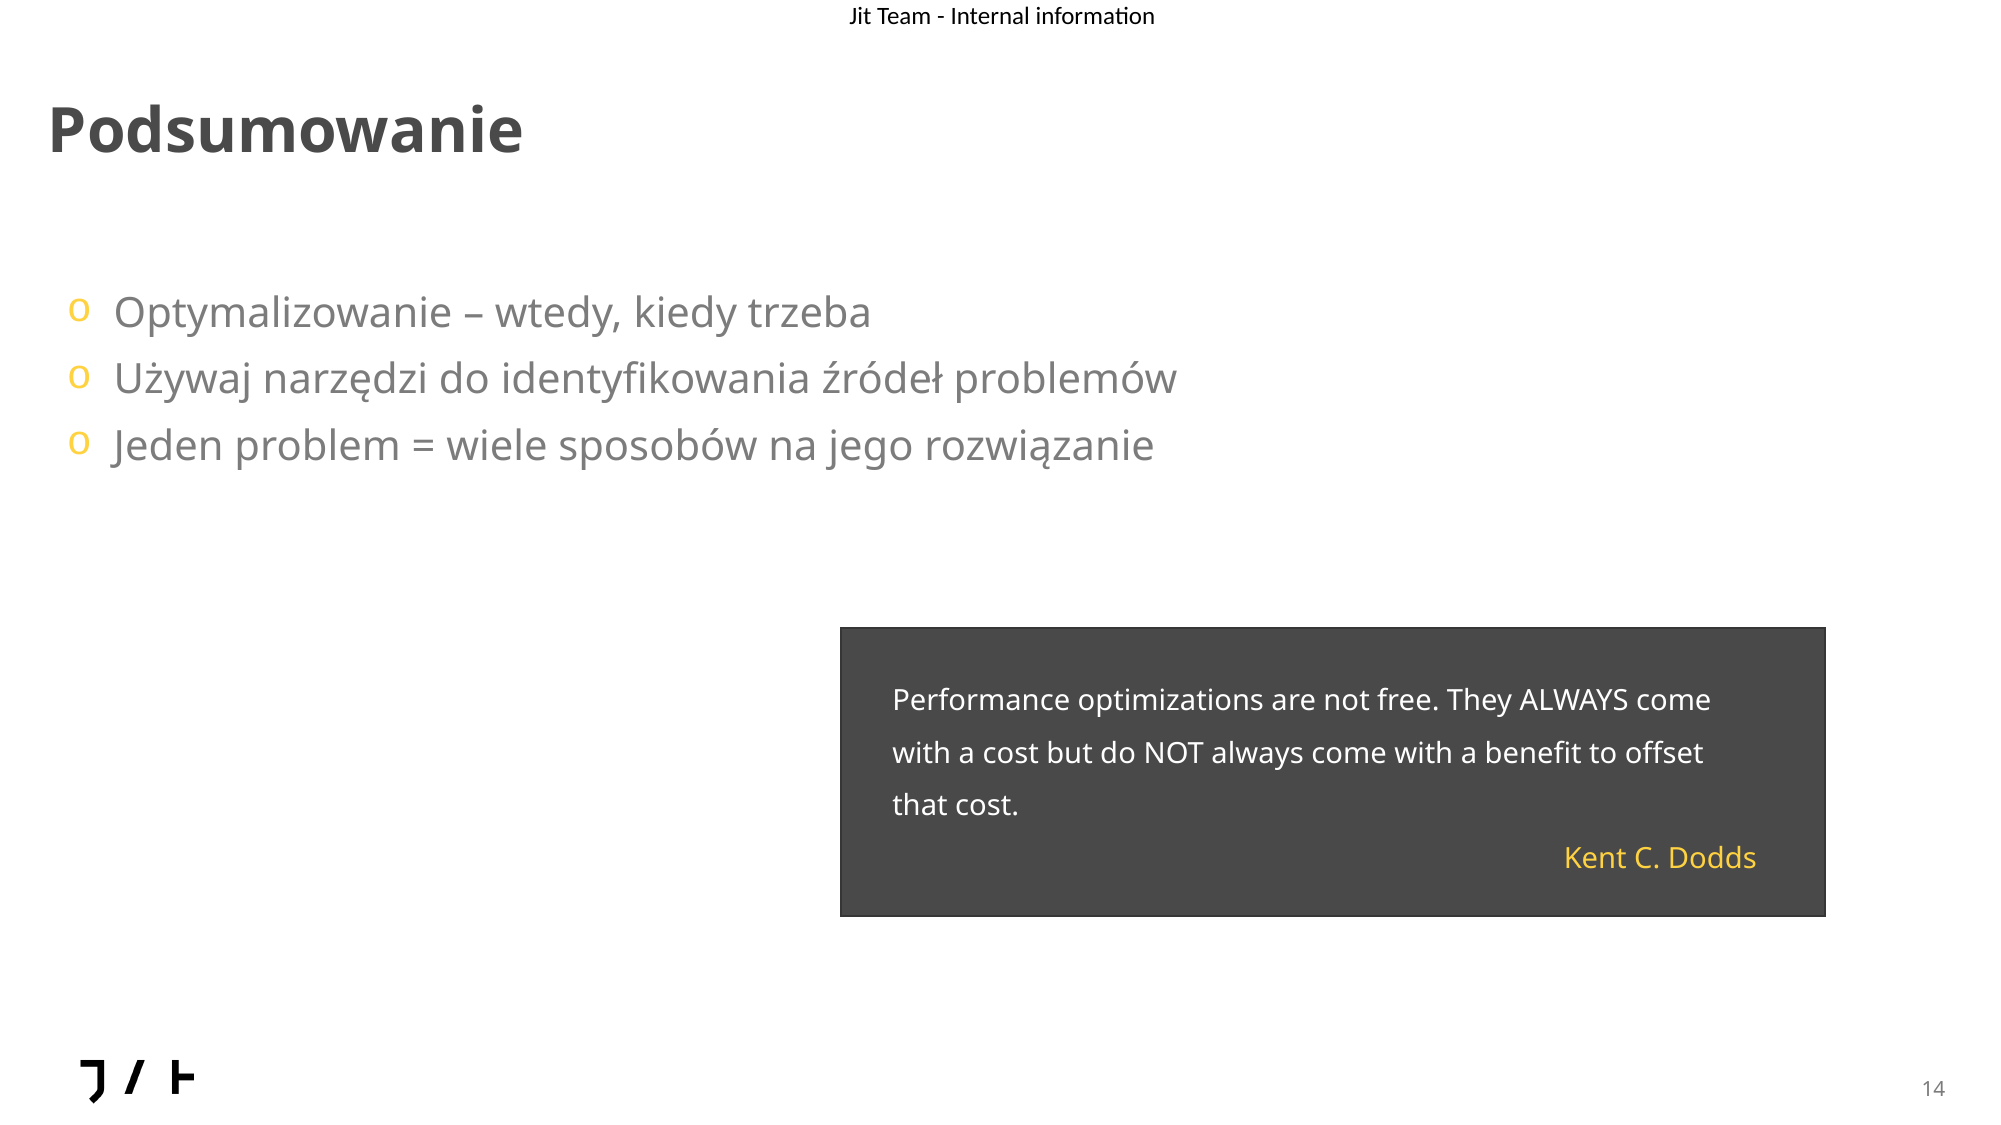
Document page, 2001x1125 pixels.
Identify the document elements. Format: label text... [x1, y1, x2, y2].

text_box [840, 627, 1826, 917]
slide_number 14 [1903, 1070, 1963, 1110]
list Optymalizowanie – wtedy, kiedy trzeba Używaj narzędzi do identyfikowania źródeł problemów Jeden problem = wiele sposobów na jego rozwiązanie [66, 261, 1904, 995]
picture [66, 1042, 205, 1115]
text_box Performance optimizations are not free. They ALWAYS come with a cost but do NOT always come with a benefit to offset that cost. Kent C. Dodds [892, 656, 1772, 701]
title Podsumowanie [47, 64, 1885, 165]
